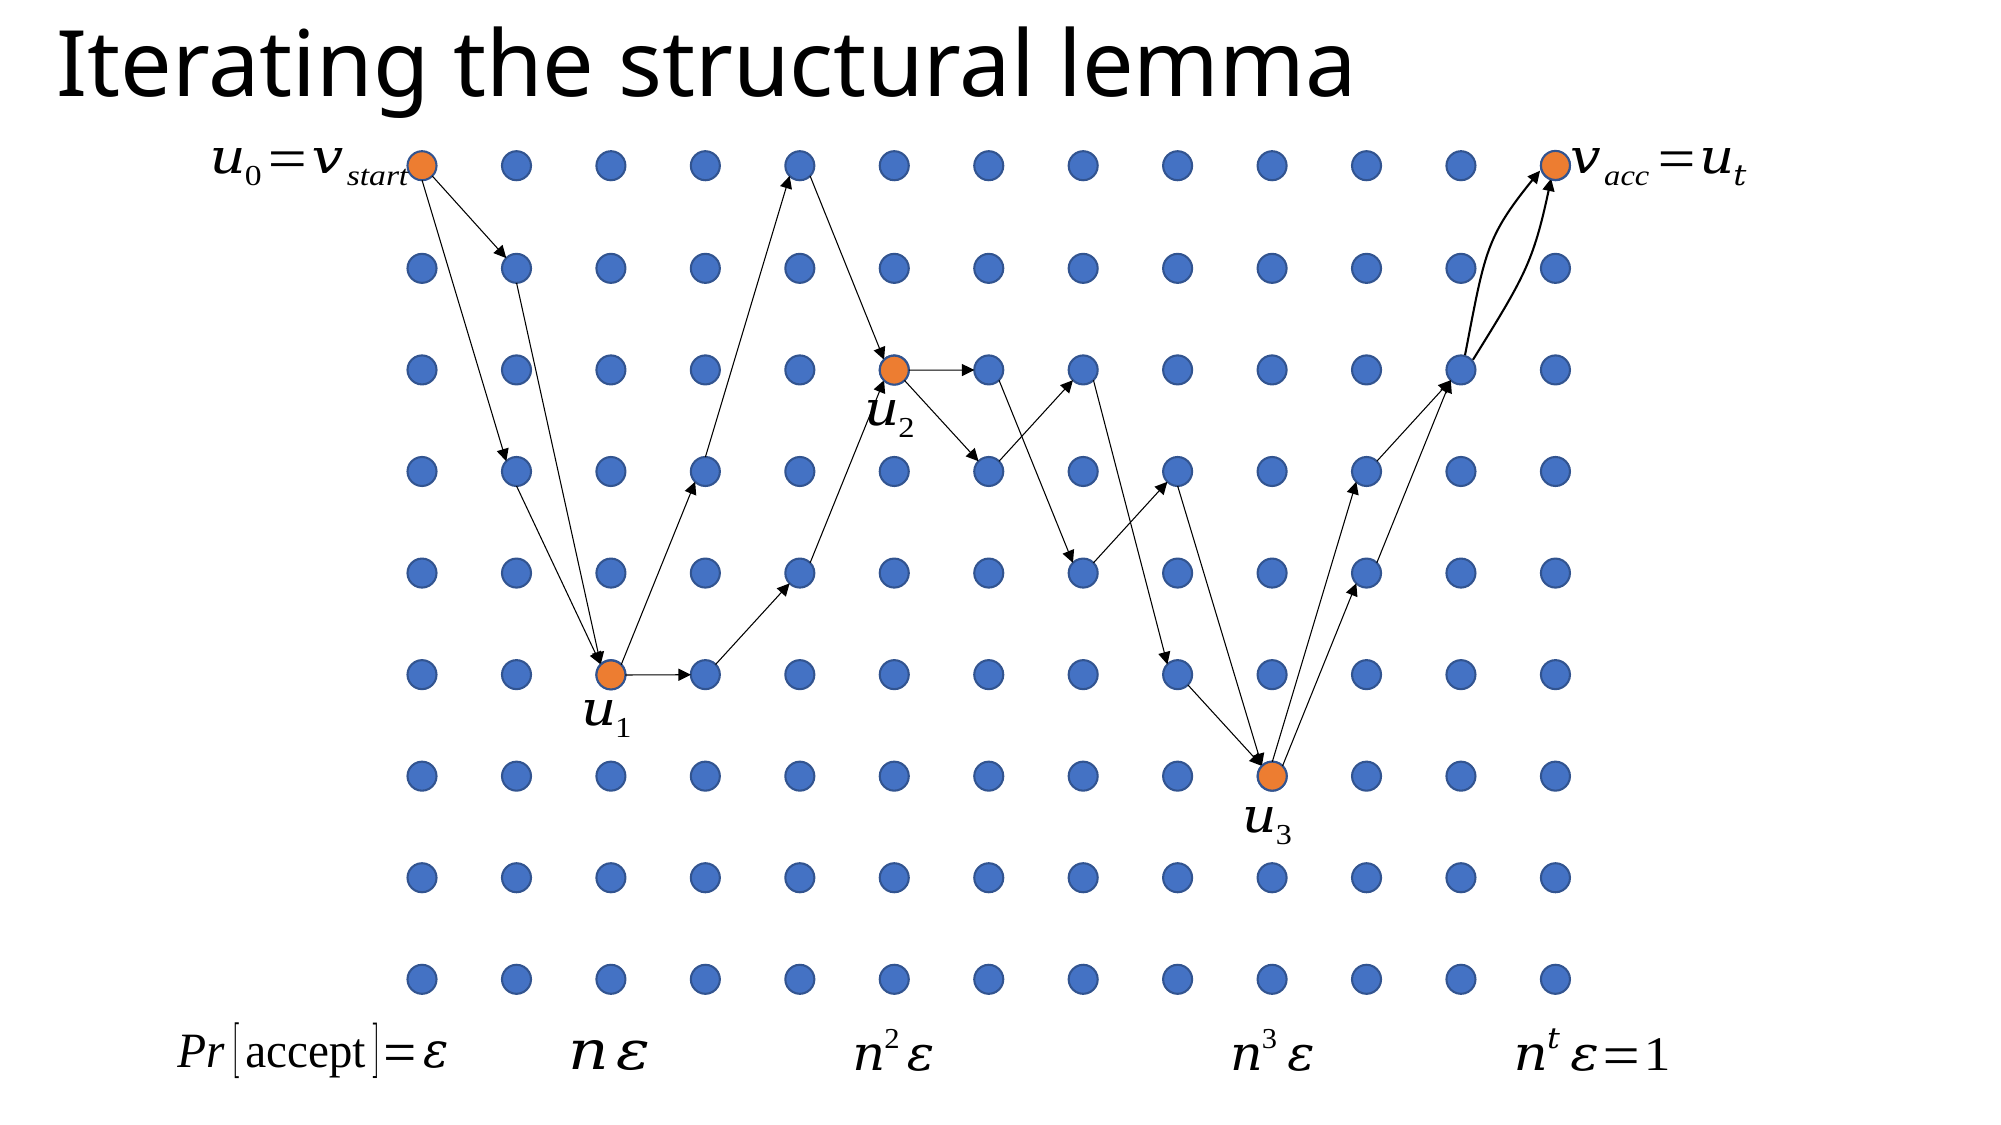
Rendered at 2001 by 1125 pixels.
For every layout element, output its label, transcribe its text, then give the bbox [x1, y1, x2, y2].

text_box [689, 354, 705, 386]
text_box [500, 557, 516, 589]
text_box [1162, 659, 1177, 691]
text_box [1256, 760, 1288, 792]
text_box [973, 150, 1005, 182]
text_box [715, 583, 790, 665]
text_box [500, 455, 516, 488]
text_box [1256, 354, 1288, 386]
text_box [1376, 380, 1451, 563]
text_box [1445, 963, 1477, 995]
text_box [784, 557, 816, 589]
text_box [406, 455, 438, 488]
text_box [1445, 252, 1477, 284]
text_box [1067, 354, 1099, 386]
text_box [1445, 150, 1477, 182]
text_box [1357, 557, 1383, 589]
text_box [878, 354, 910, 386]
text_box [1539, 963, 1572, 995]
text_box [784, 963, 816, 995]
text_box [1067, 760, 1099, 792]
text_box [595, 252, 627, 284]
text_box [595, 150, 627, 182]
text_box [516, 486, 601, 665]
text_box [595, 760, 627, 792]
text_box [406, 659, 438, 691]
text_box [1256, 862, 1288, 894]
text_box [973, 760, 1005, 792]
text_box [1162, 354, 1194, 386]
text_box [516, 282, 601, 486]
text_box [689, 963, 721, 995]
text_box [904, 380, 979, 462]
text_box [1067, 150, 1099, 182]
text_box [1357, 659, 1383, 691]
text_box [595, 963, 627, 995]
text_box [973, 659, 1005, 691]
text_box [810, 176, 885, 360]
text_box [601, 354, 627, 386]
text_box [1445, 760, 1477, 792]
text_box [999, 380, 1073, 563]
text_box [500, 659, 533, 691]
text_box [1256, 252, 1288, 284]
text_box [878, 963, 910, 995]
text_box [1539, 252, 1572, 284]
text_box [1445, 354, 1477, 386]
text_box [1162, 963, 1194, 995]
text_box [689, 862, 721, 894]
text_box [406, 963, 438, 995]
text_box [1350, 252, 1383, 284]
text_box [406, 557, 438, 589]
text_box [1162, 150, 1194, 182]
text_box [1350, 150, 1383, 182]
text_box [507, 252, 533, 284]
text_box [784, 455, 810, 488]
text_box [1472, 180, 1555, 361]
text_box [784, 862, 816, 894]
text_box [1539, 659, 1572, 691]
text_box [878, 659, 910, 691]
text_box [1073, 455, 1093, 488]
text_box [1350, 862, 1383, 894]
text_box [595, 659, 627, 691]
text_box [601, 455, 627, 488]
text_box [973, 455, 999, 488]
text_box [1162, 862, 1194, 894]
text_box [689, 760, 721, 792]
text_box [500, 760, 533, 792]
text_box [790, 354, 816, 386]
text_box [507, 354, 516, 386]
text_box [1539, 760, 1572, 792]
text_box [1539, 149, 1572, 181]
text_box [1162, 760, 1194, 792]
text_box [1067, 963, 1099, 995]
text_box [784, 760, 816, 792]
text_box [1350, 963, 1383, 995]
text_box [973, 963, 1005, 995]
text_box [1177, 486, 1262, 766]
text_box [689, 455, 721, 488]
text_box [1262, 557, 1272, 589]
text_box [973, 862, 1005, 894]
text_box [1350, 354, 1383, 386]
text_box [1067, 557, 1093, 589]
text_box [1539, 354, 1572, 386]
text_box [1067, 862, 1099, 894]
text_box [1350, 760, 1383, 792]
text_box [1256, 963, 1288, 995]
text_box [1256, 150, 1288, 182]
text_box [1464, 170, 1540, 356]
text_box [784, 150, 816, 182]
text_box [1067, 659, 1099, 691]
text_box [878, 150, 910, 182]
text_box [1067, 252, 1099, 284]
text_box [1168, 455, 1194, 487]
text_box [601, 557, 621, 589]
text_box [500, 862, 533, 894]
text_box [790, 252, 810, 284]
text_box [696, 557, 721, 589]
text_box [595, 862, 627, 894]
text_box [784, 659, 816, 691]
text_box [973, 557, 1005, 589]
text_box [1256, 455, 1288, 488]
text_box [1350, 455, 1376, 488]
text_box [705, 176, 790, 458]
text_box [878, 557, 910, 589]
text_box [1168, 557, 1177, 589]
text_box [1162, 252, 1194, 284]
text_box [406, 150, 438, 182]
text_box [1539, 862, 1572, 894]
text_box [406, 354, 422, 386]
text_box [689, 150, 721, 182]
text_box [621, 481, 696, 665]
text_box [422, 180, 507, 462]
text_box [810, 380, 885, 563]
text_box [406, 862, 438, 894]
title Iterating the structural lemma [41, 0, 1767, 176]
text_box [432, 176, 507, 180]
text_box [1451, 455, 1477, 488]
text_box [1445, 862, 1477, 894]
text_box [1539, 557, 1572, 589]
text_box [885, 455, 910, 488]
text_box [689, 252, 705, 284]
text_box [885, 252, 910, 284]
text_box [1262, 659, 1272, 691]
text_box [1445, 557, 1477, 589]
text_box [1539, 455, 1572, 488]
text_box [973, 354, 1005, 386]
text_box [689, 659, 721, 691]
text_box [1445, 659, 1477, 691]
text_box [878, 862, 910, 894]
text_box [406, 760, 438, 792]
text_box [500, 150, 533, 182]
text_box [878, 760, 910, 792]
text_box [1093, 380, 1168, 665]
text_box [973, 252, 1005, 284]
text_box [1282, 762, 1357, 766]
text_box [1272, 481, 1357, 762]
text_box [500, 963, 533, 995]
text_box [406, 252, 422, 284]
